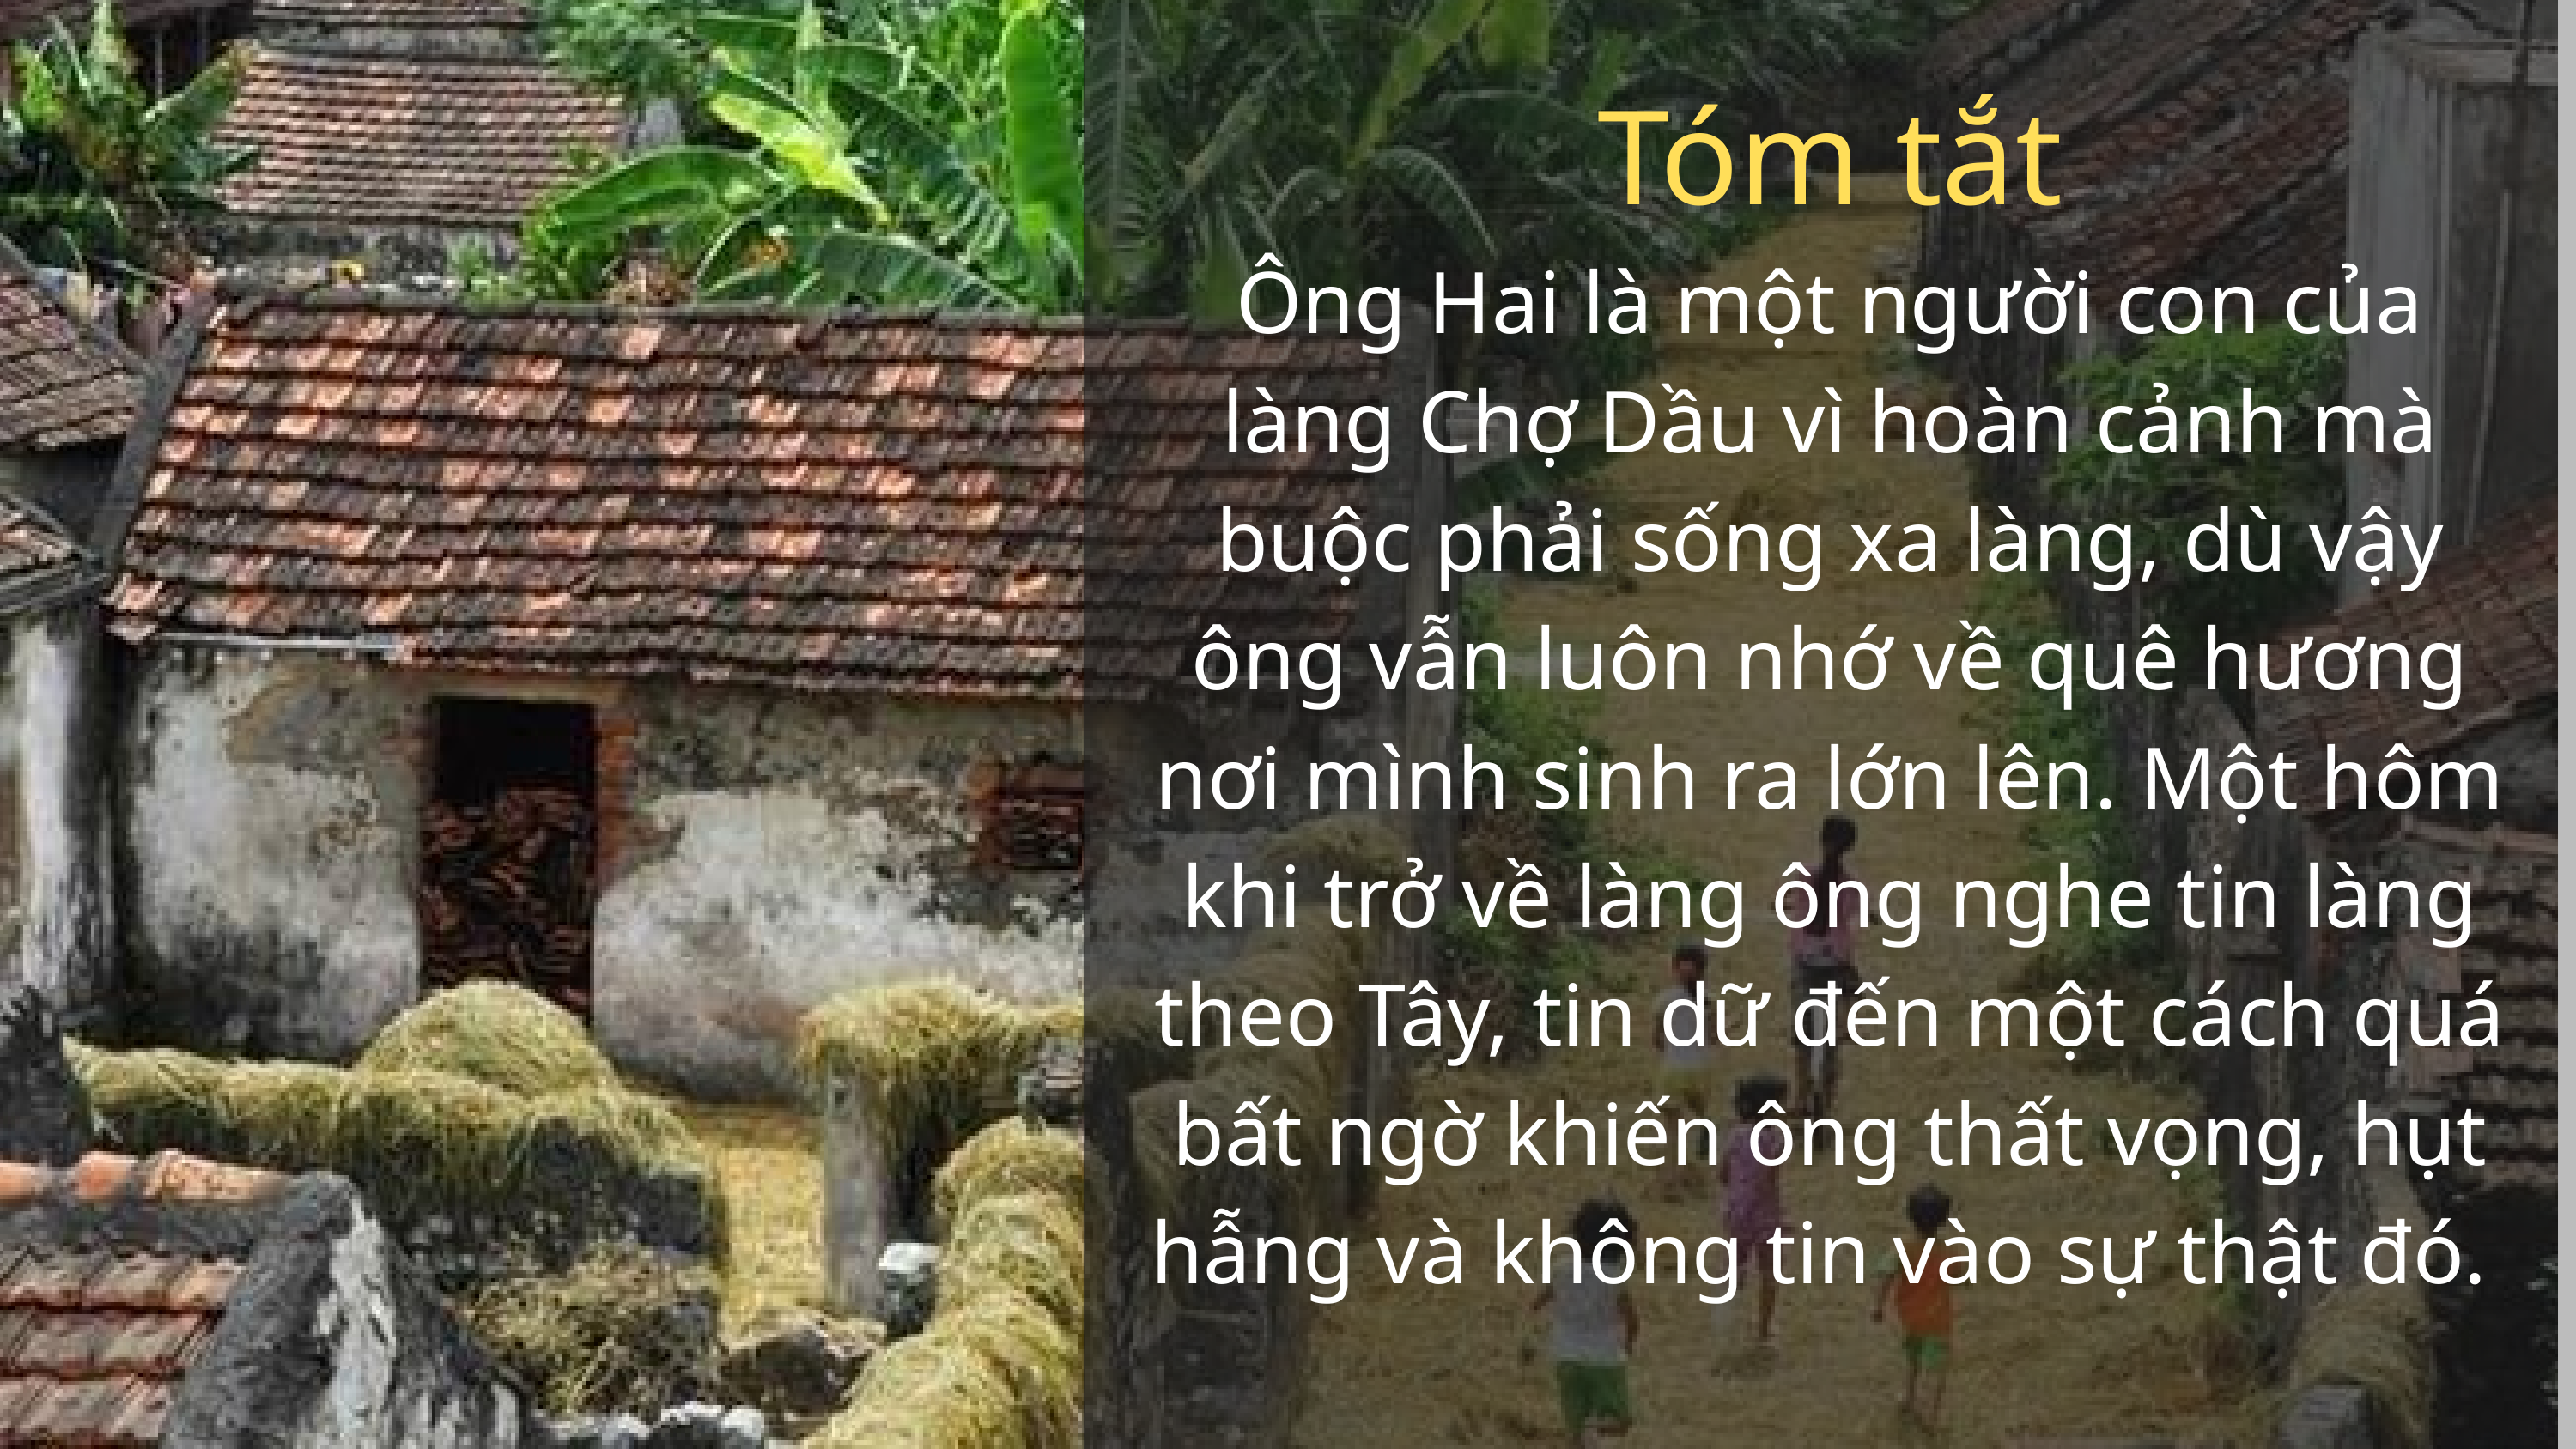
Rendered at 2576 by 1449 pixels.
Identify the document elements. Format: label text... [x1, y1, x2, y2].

text_box Ông Hai là một người con của làng Chợ Dầu vì hoàn cảnh mà buộc phải sống xa làng, dù vậy ông vẫn luôn nhớ về quê hương nơi mình sinh ra lớn lên. Một hôm khi trở về làng ông nghe tin làng theo Tây, tin dữ đến một cách quá bất ngờ khiến ông thất vọng, hụt hẫng và không tin vào sự thật đó. [1144, 232, 2515, 1301]
text_box [0, 0, 1083, 1449]
text_box [1083, 0, 2576, 1449]
text_box Tóm tắt [1528, 47, 2132, 231]
